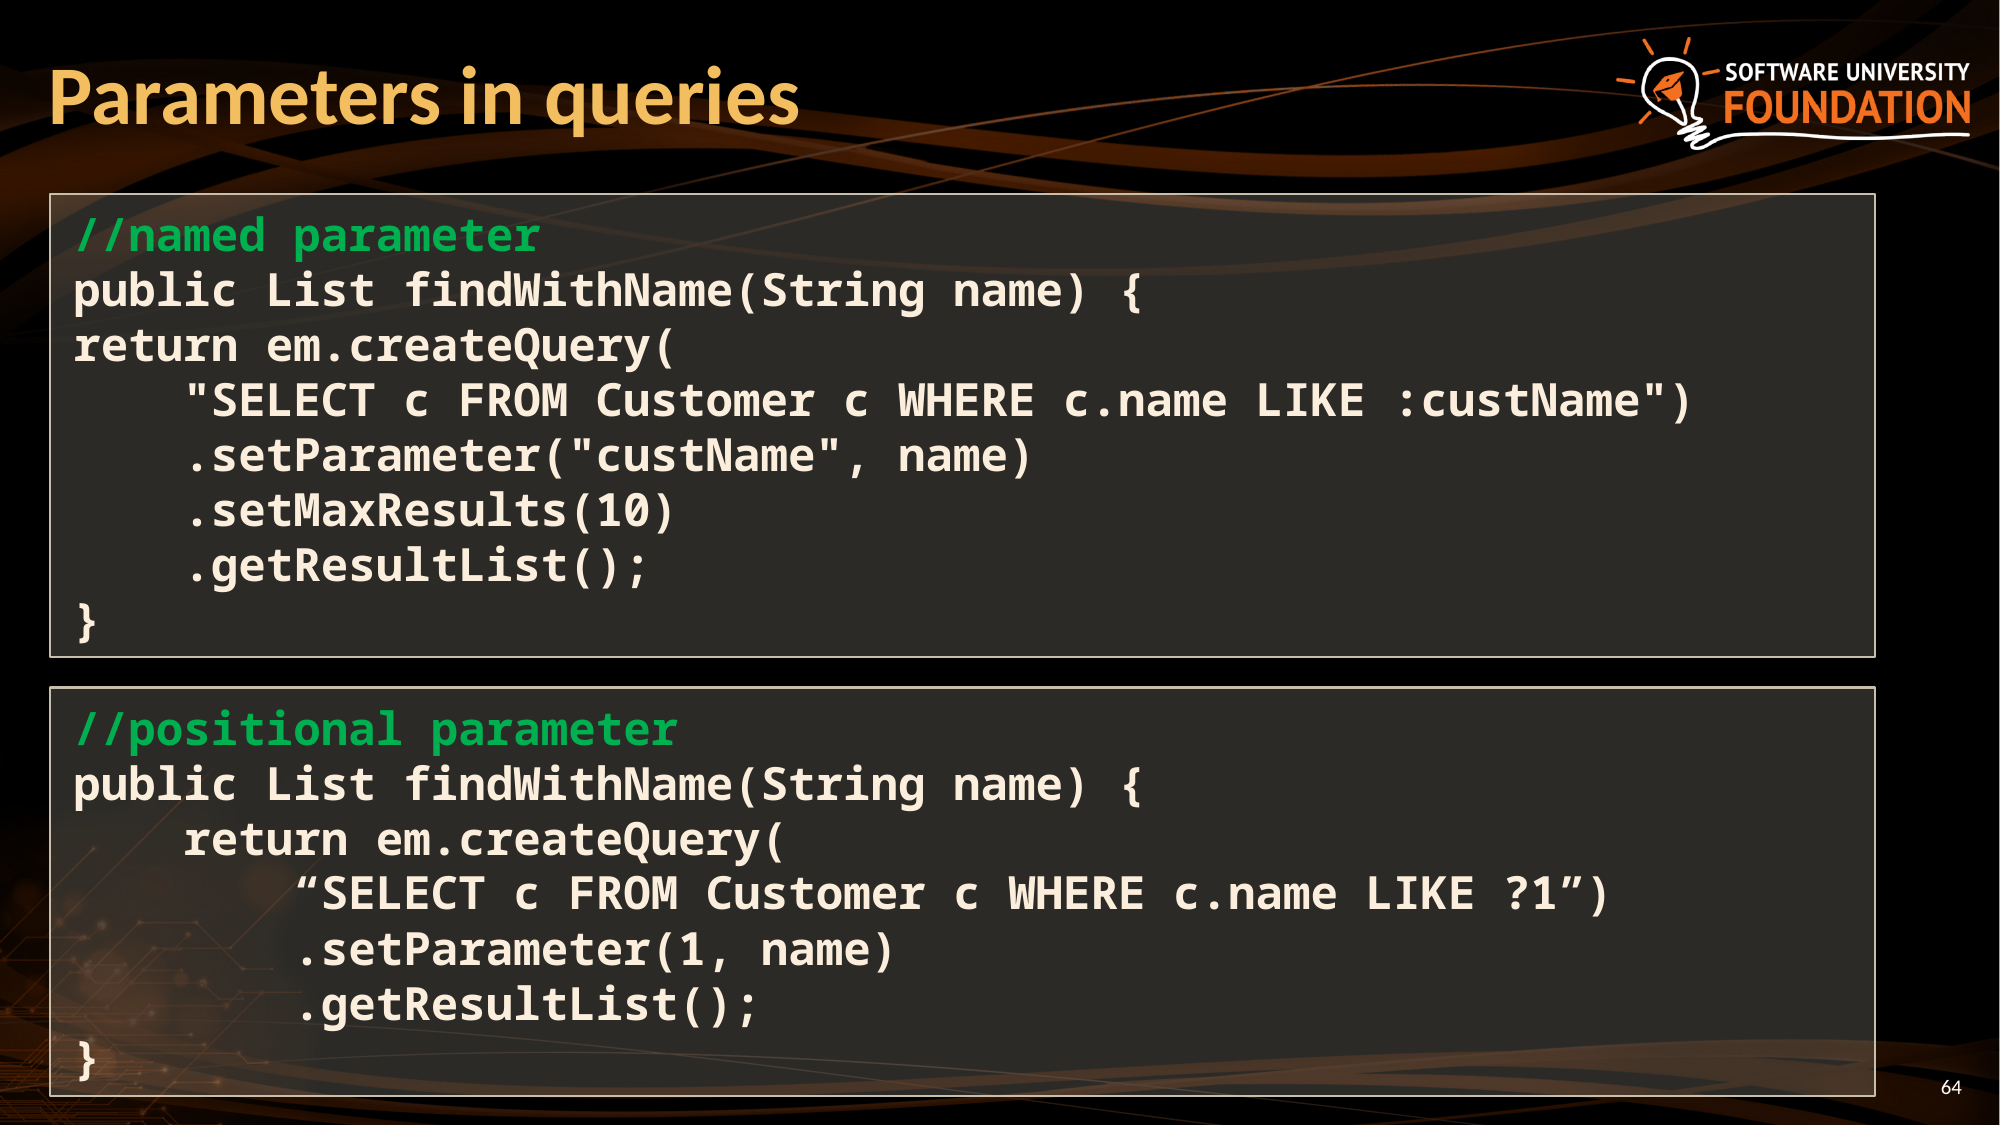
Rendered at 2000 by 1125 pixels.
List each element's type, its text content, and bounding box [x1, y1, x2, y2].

slide_number 64 [1897, 1070, 1968, 1103]
text_box //named parameter public List findWithName(String name) { return em.createQuery( "SELECT c FROM Customer c WHERE c.name LIKE :custName") .setParameter("custName", name) .setMaxResults(10) .getResultList(); } [49, 193, 1875, 658]
picture [0, 0, 2000, 1125]
text_box //positional parameter public List findWithName(String name) { return em.createQuery( “SELECT c FROM Customer c WHERE c.name LIKE ?1”) .setParameter(1, name) .getResultList(); } [49, 687, 1875, 1096]
title Parameters in queries [30, 6, 1602, 189]
